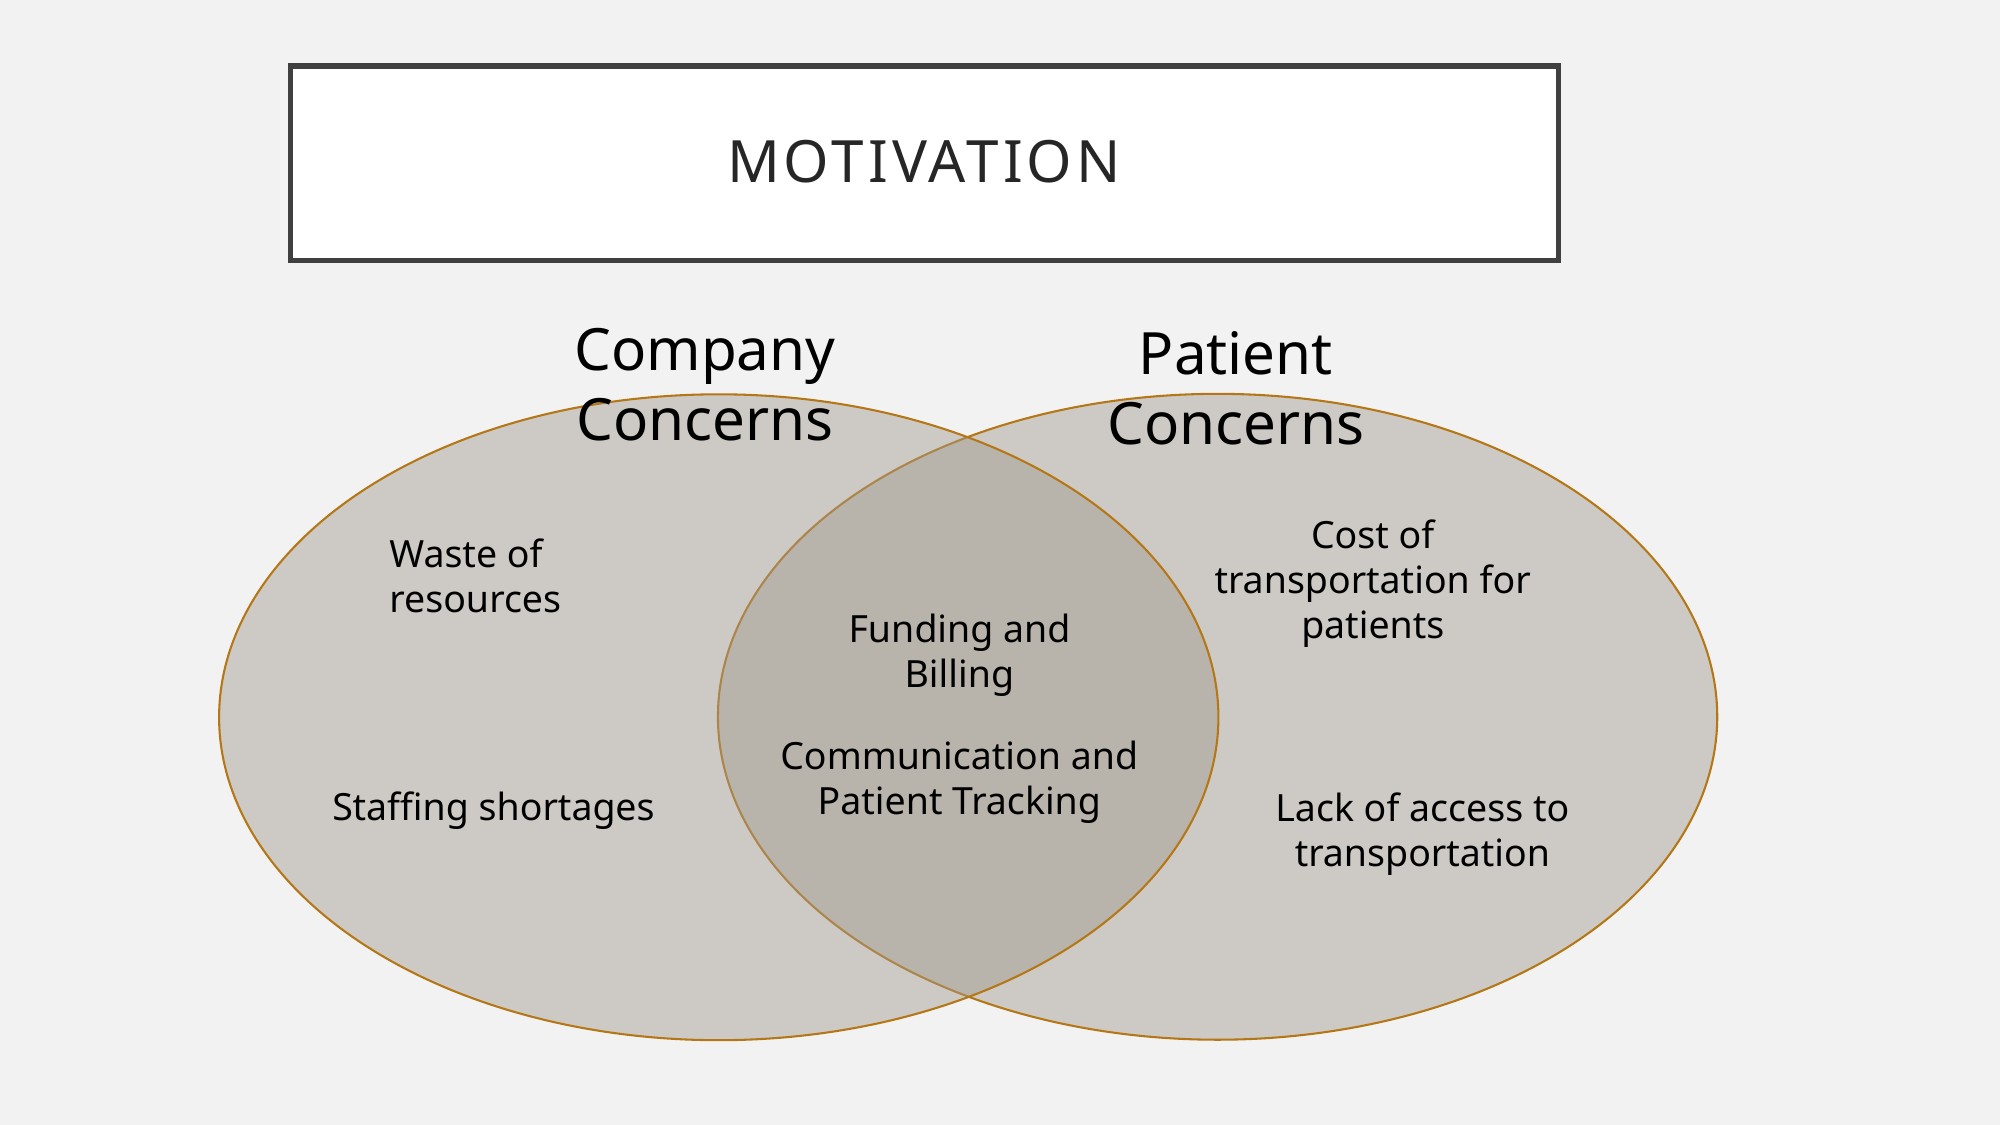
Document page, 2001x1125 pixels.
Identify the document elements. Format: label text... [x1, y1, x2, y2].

text_box [969, 432, 1719, 1041]
text_box Cost of transportation for patients [1172, 503, 1573, 653]
text_box [218, 433, 1220, 1042]
title Motivation [288, 63, 1561, 263]
text_box Funding and Billing [800, 598, 1118, 703]
text_box Waste of resources [374, 522, 712, 673]
text_box Lack of access to transportation [1230, 776, 1615, 881]
text_box Patient Concerns [1013, 308, 1459, 464]
text_box Company Concerns [450, 305, 960, 460]
text_box Communication and Patient Tracking [765, 724, 1154, 830]
text_box [968, 421, 1013, 454]
text_box Staffing shortages [317, 775, 707, 881]
